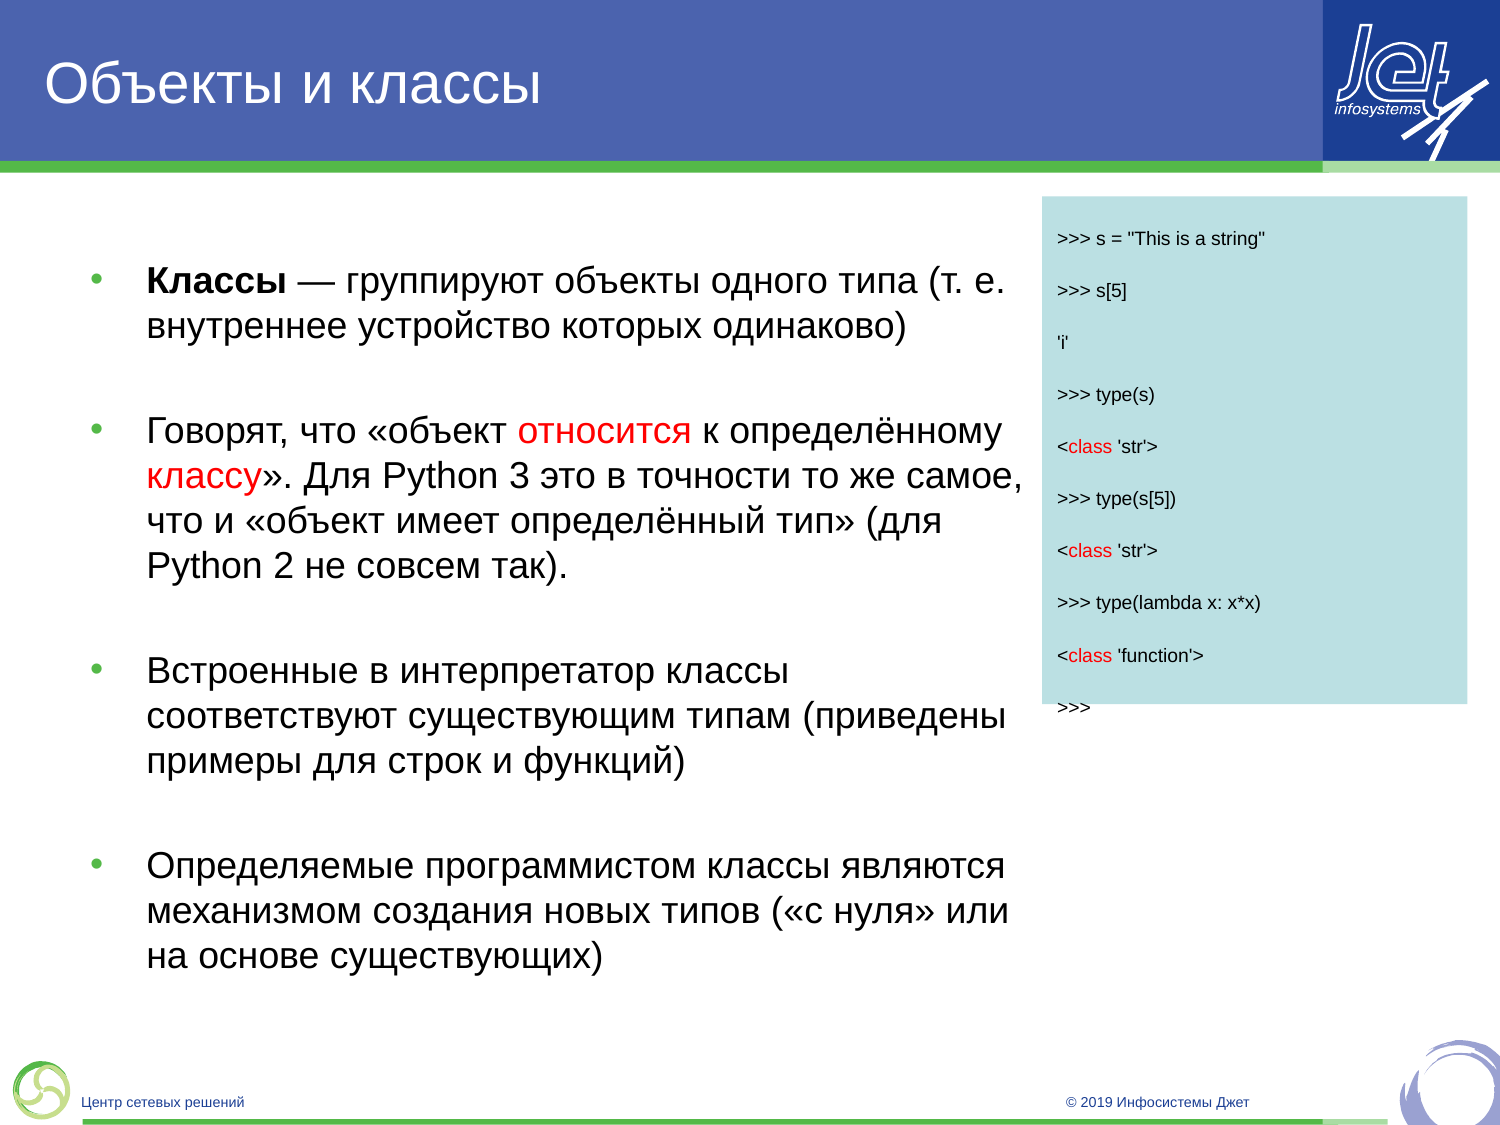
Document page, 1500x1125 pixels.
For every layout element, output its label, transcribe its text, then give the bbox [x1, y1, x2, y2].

text_box >>> s = "This is a string" >>> s[5] 'i' >>> type(s) <class 'str'> >>> type(s[5]) <class 'str'> >>> type(lambda x: x*x) <class 'function'> >>> [1042, 196, 1468, 705]
list Классы — группируют объекты одного типа (т. е. внутреннее устройство которых одинаково) Говорят, что «объект относится к определённому классу». Для Python 3 это в точности то же самое, что и «объект имеет определённый тип» (для Python 2 не совсем так). Встроенные в интерпретатор классы соответствуют существующим типам (приведены примеры для строк и функций) Определяемые программистом классы являются механизмом создания новых типов («с нуля» или на основе существующих) [75, 196, 1046, 1059]
title Объекты и классы [29, 21, 1294, 140]
